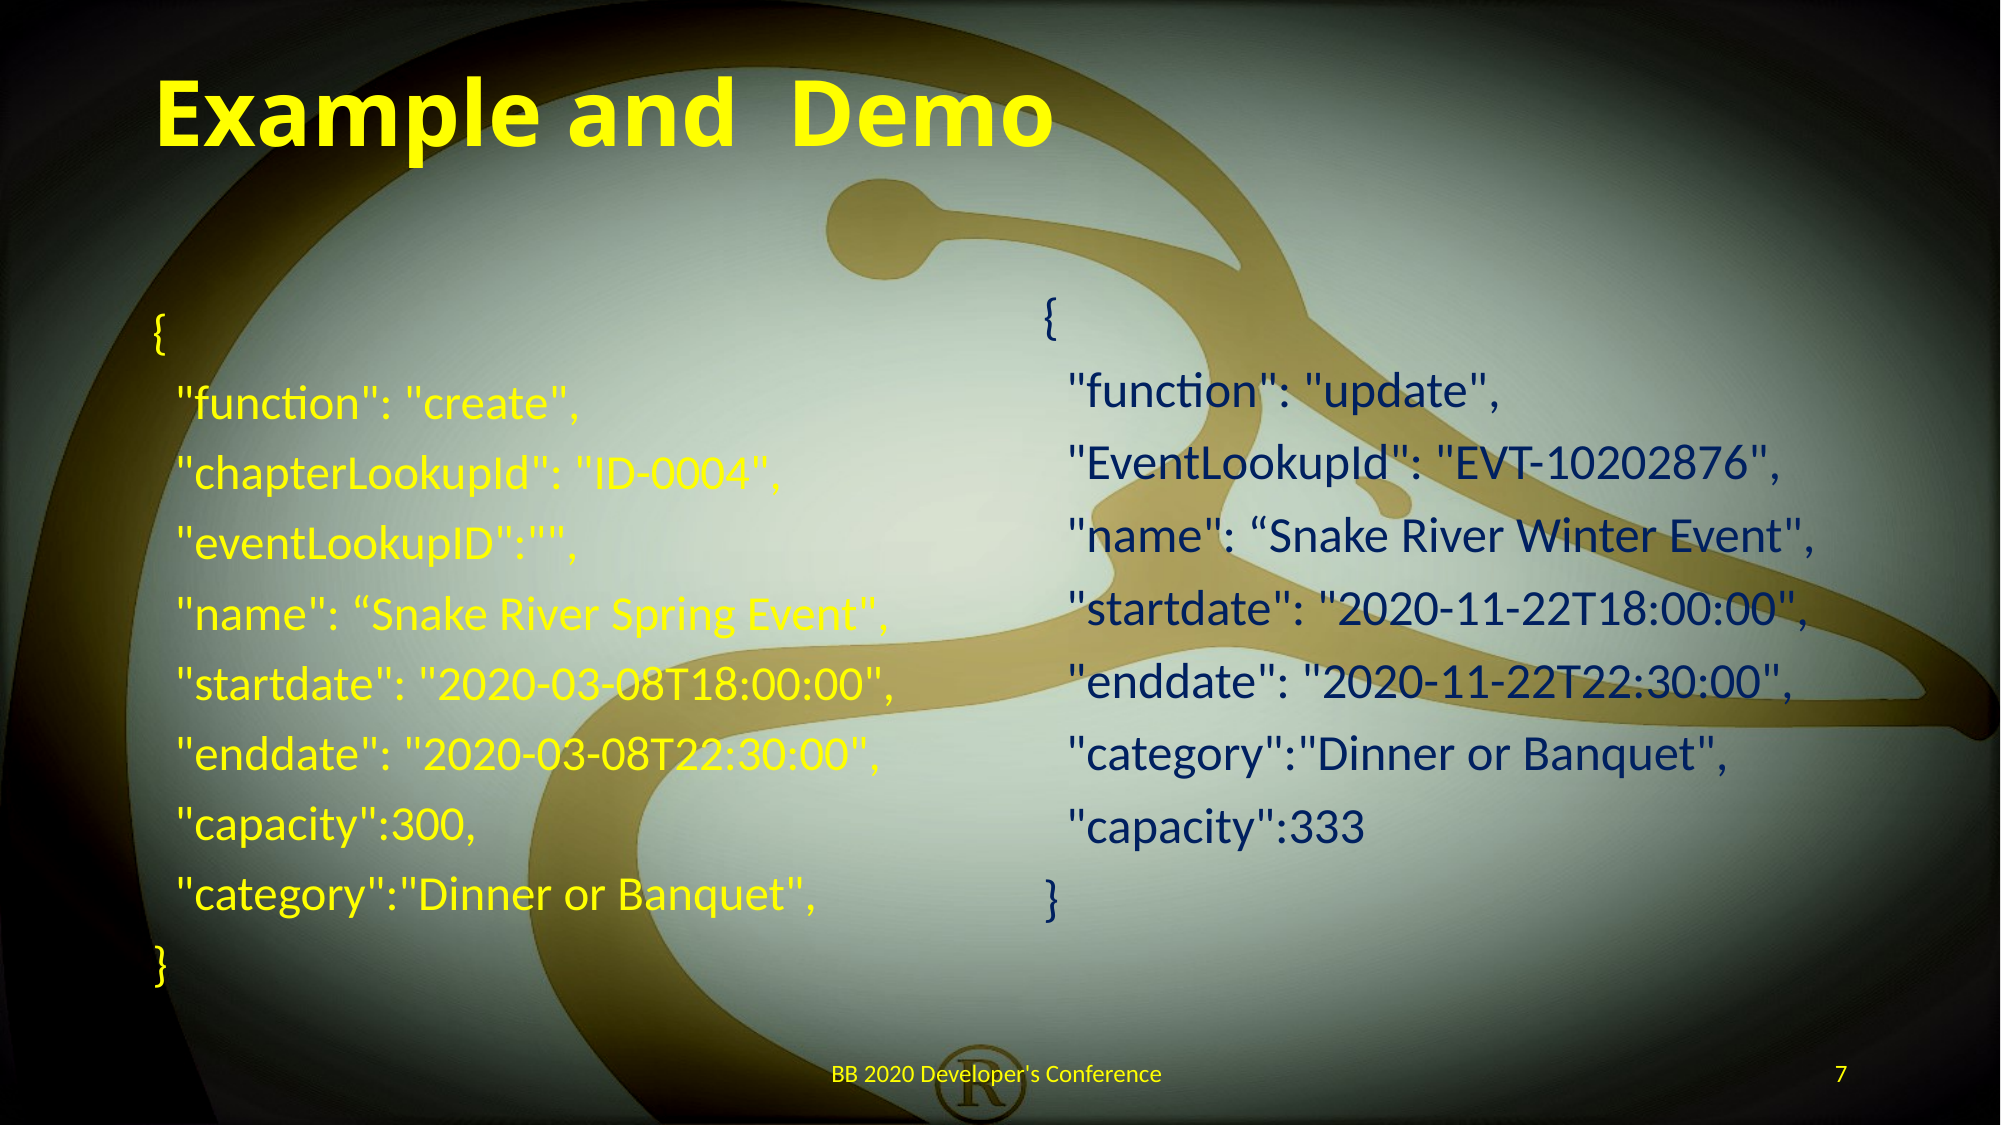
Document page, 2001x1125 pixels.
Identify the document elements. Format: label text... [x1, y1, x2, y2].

title Example and Demo [137, 59, 1863, 174]
list { "function": "create", "chapterLookupId": "ID-0004", "eventLookupID":"", "name": “Snake River Spring Event", "startdate": "2020-03-08T18:00:00", "enddate": "2020-03-08T22:30:00", "capacity":300, "category":"Dinner or Banquet", } [137, 299, 953, 1014]
text_box { "function": "update", "EventLookupId": "EVT-10202876", "name": “Snake River Winter Event", "startdate": "2020-11-22T18:00:00", "enddate": "2020-11-22T22:30:00", "category":"Dinner or Banquet", "capacity":333 } [1028, 283, 1844, 997]
slide_number 7 [1412, 1042, 1863, 1103]
picture [0, 0, 2001, 1125]
footer BB 2020 Developer's Conference [662, 1042, 1338, 1103]
